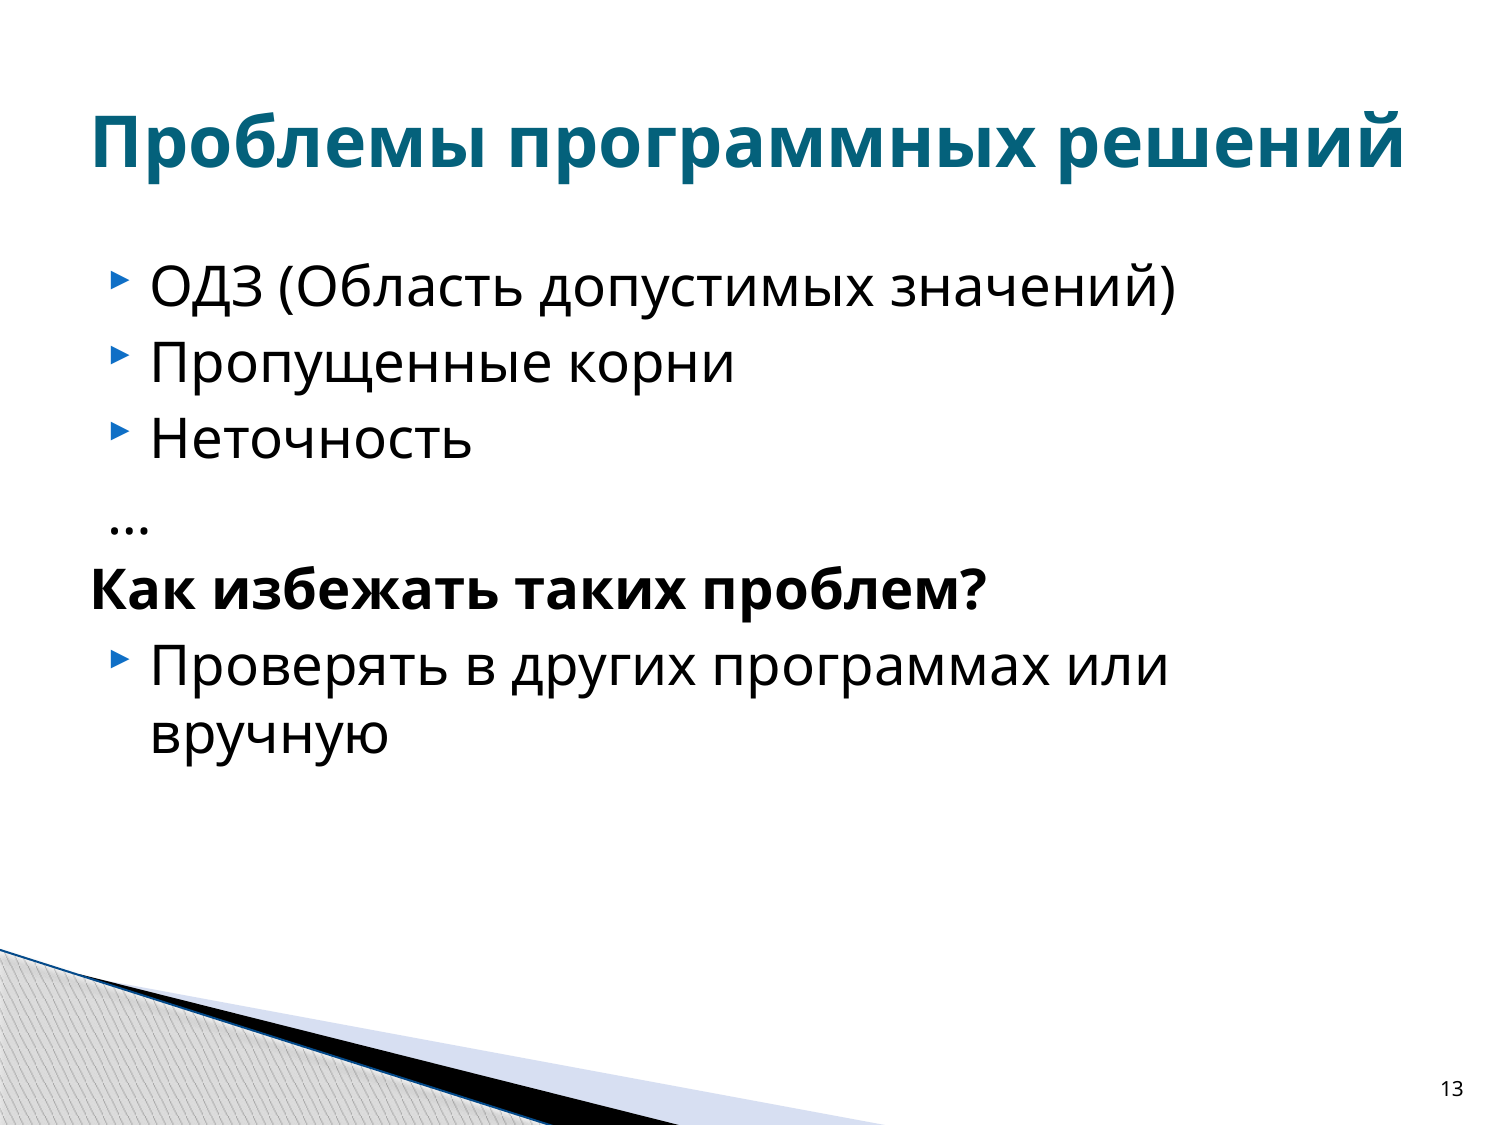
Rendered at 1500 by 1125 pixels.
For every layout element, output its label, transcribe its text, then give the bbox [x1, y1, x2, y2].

title Проблемы программных решений [75, 45, 1425, 233]
slide_number 13 [1418, 1051, 1479, 1112]
list ОДЗ (Область допустимых значений) Пропущенные корни Неточность … Как избежать таких проблем? Проверять в других программах или вручную [75, 243, 1425, 986]
